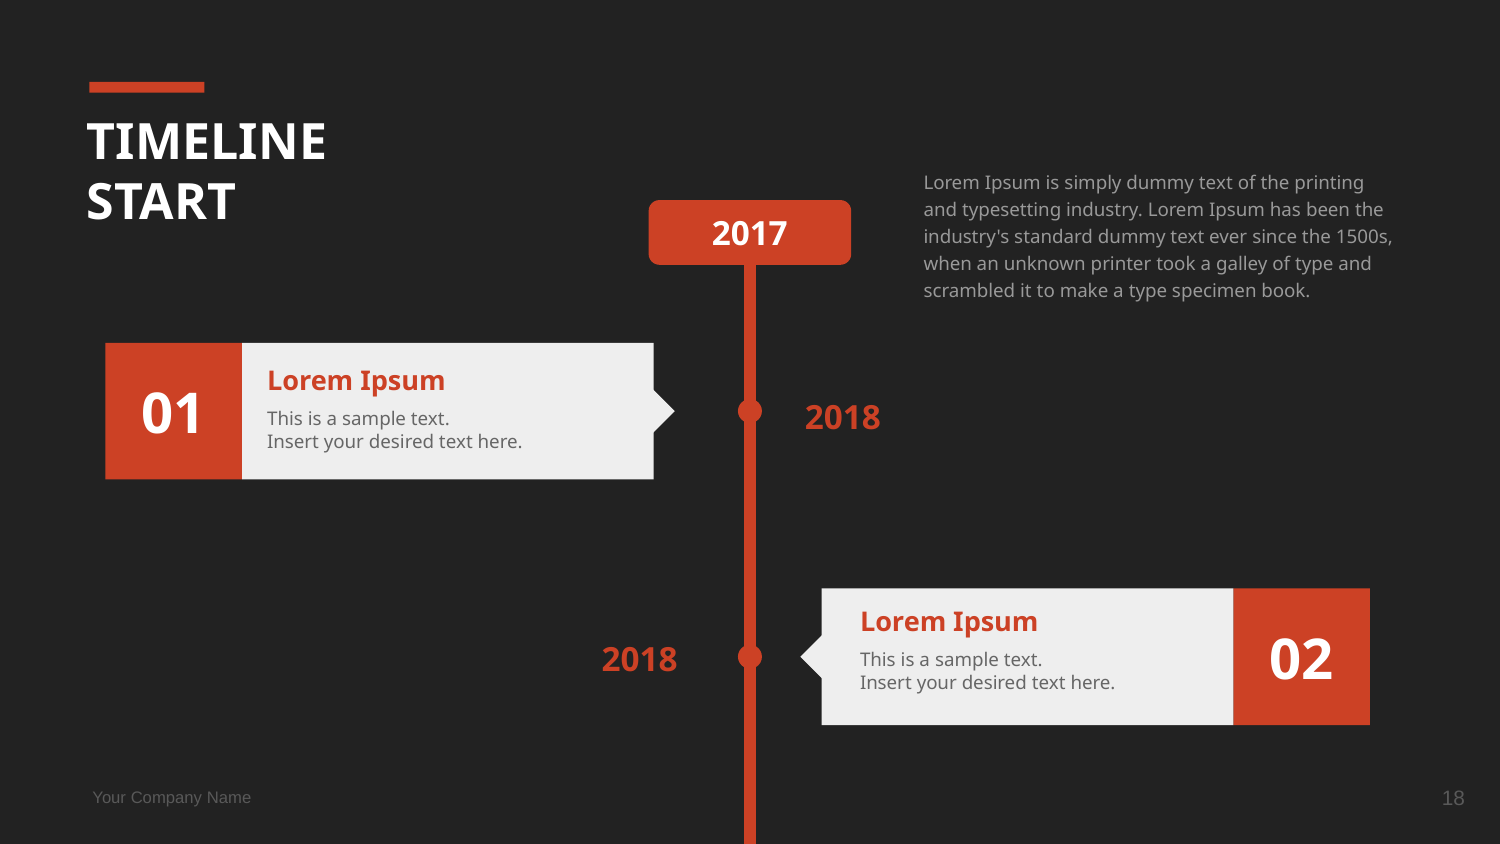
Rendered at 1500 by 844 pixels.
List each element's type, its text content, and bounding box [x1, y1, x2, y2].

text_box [105, 342, 675, 480]
text_box [754, 645, 762, 668]
text_box 2018 [557, 633, 693, 683]
slide_number ‹#› [1389, 764, 1480, 830]
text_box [844, 608, 1223, 705]
title TIMELINE START [71, 95, 749, 269]
text_box 2018 [790, 391, 926, 441]
text_box Lorem Ipsum is simply dummy text of the printing and typesetting industry. Lorem Ipsum has been the industry's standard dummy text ever since the 1500s, when an unknown printer took a galley of type and scrambled it to make a type specimen book. [908, 151, 1409, 318]
text_box [737, 400, 745, 422]
text_box [737, 645, 745, 668]
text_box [800, 588, 1371, 726]
text_box 2017 [648, 200, 852, 265]
text_box [754, 399, 762, 423]
